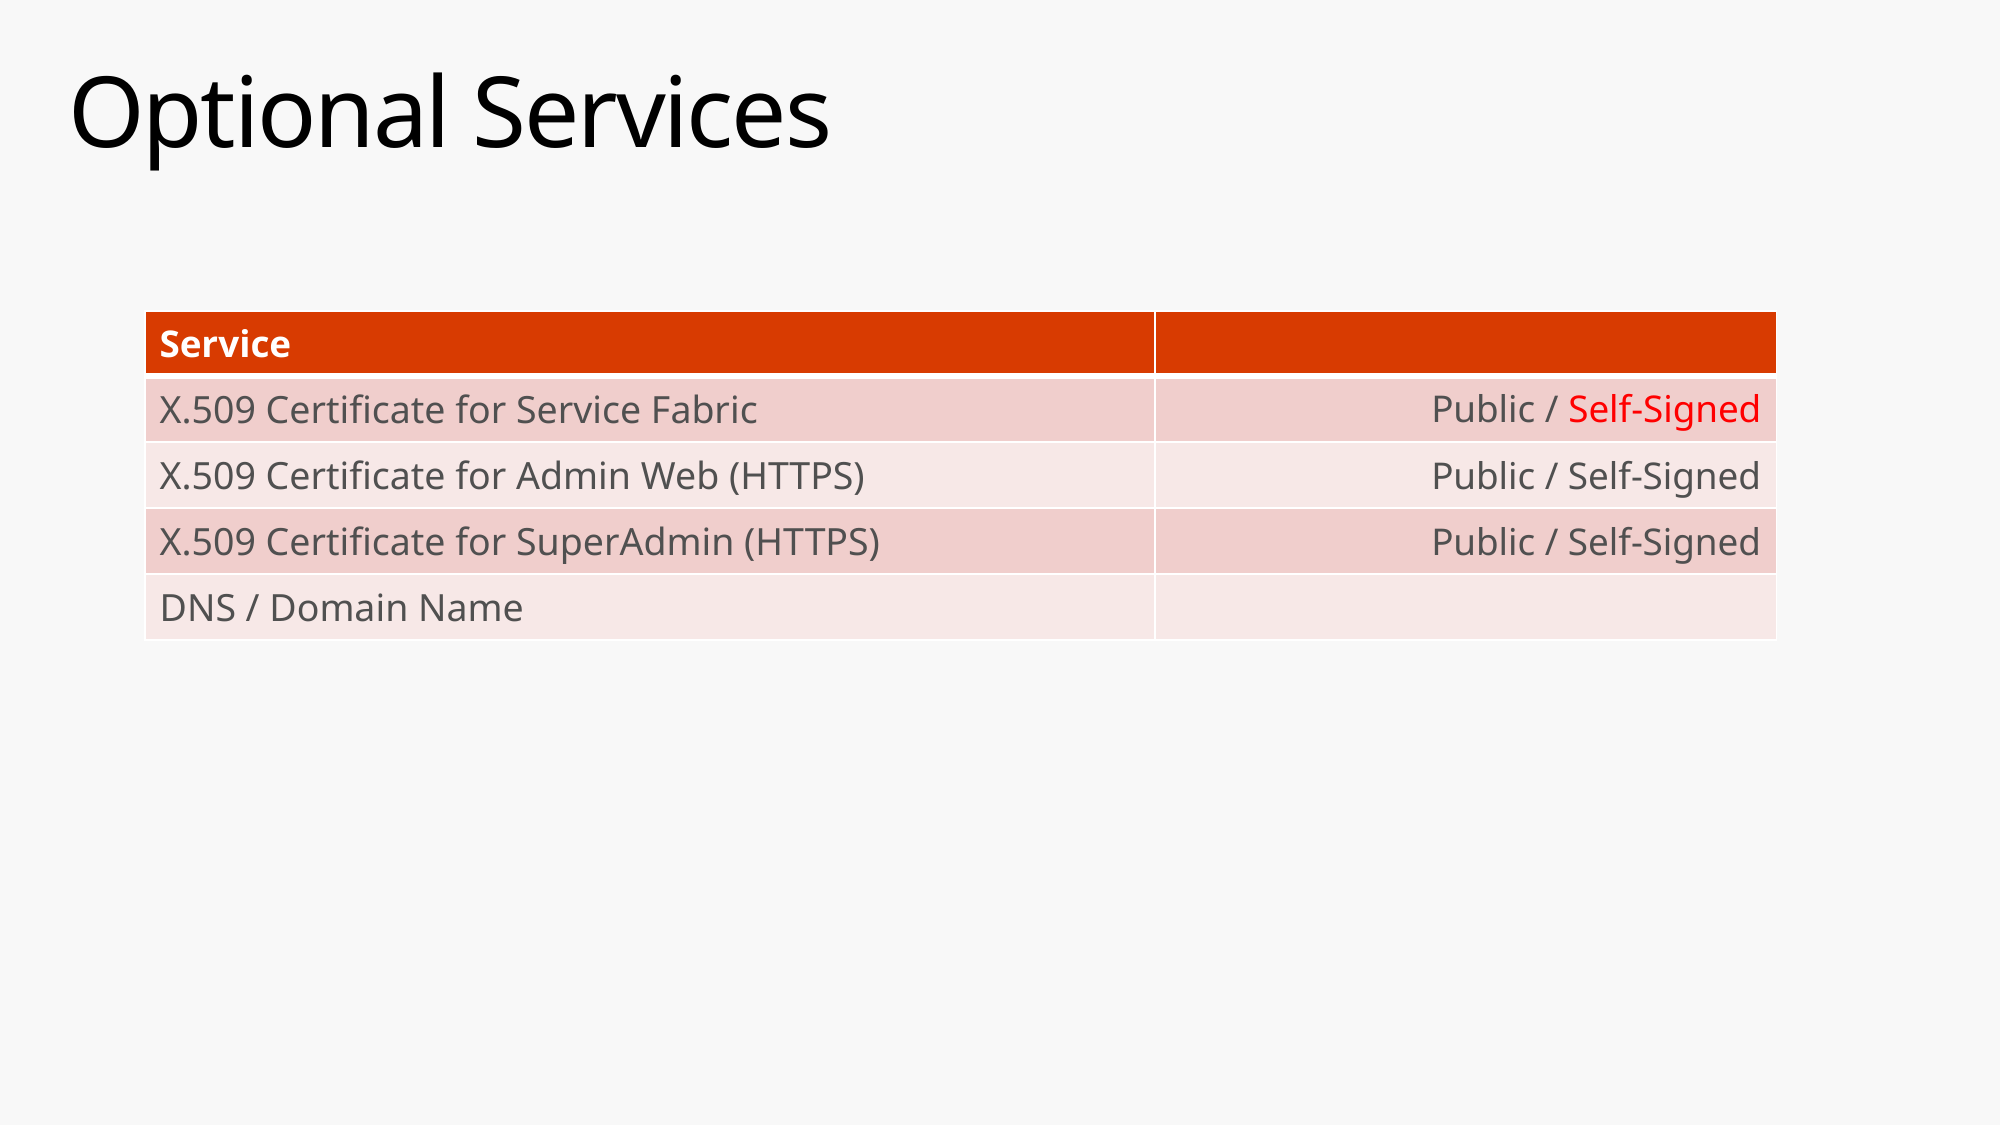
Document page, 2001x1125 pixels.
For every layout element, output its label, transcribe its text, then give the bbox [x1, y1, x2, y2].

table_cell Public / Self-Signed [1156, 443, 1776, 507]
table_cell Public / Self-Signed [1156, 509, 1776, 573]
table_cell DNS / Domain Name [146, 575, 1154, 639]
table_header [1156, 312, 1776, 373]
table_cell X.509 Certificate for Service Fabric [146, 379, 1154, 441]
title Optional Services [44, 47, 1957, 196]
table_header Service [146, 312, 1154, 373]
table_cell [1156, 575, 1776, 639]
table_cell X.509 Certificate for SuperAdmin (HTTPS) [146, 509, 1154, 573]
table_cell Public / Self-Signed [1156, 379, 1776, 441]
table_cell X.509 Certificate for Admin Web (HTTPS) [146, 443, 1154, 507]
